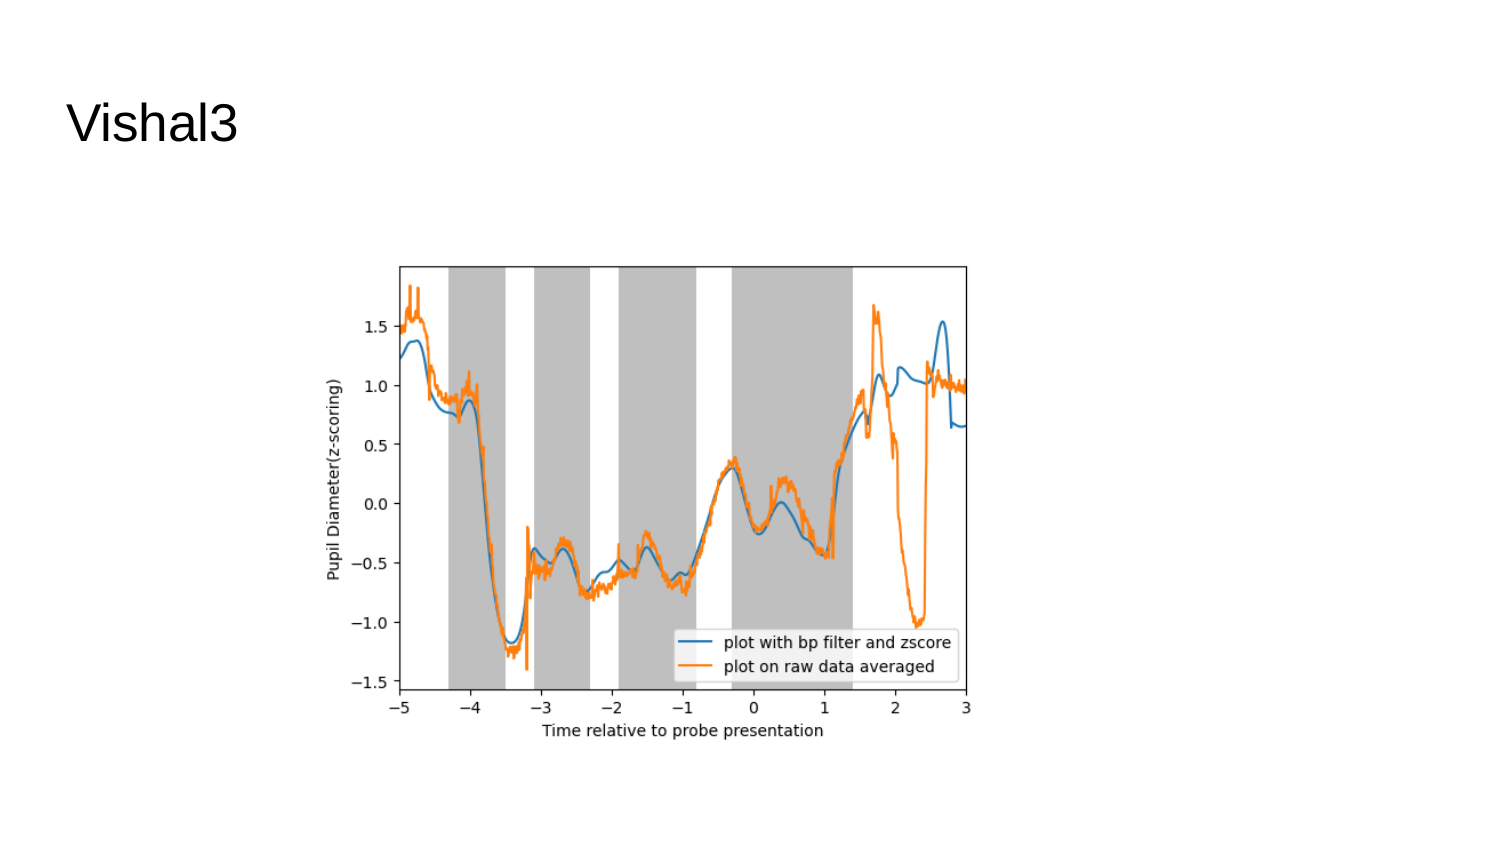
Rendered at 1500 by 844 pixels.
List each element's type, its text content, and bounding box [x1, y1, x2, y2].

title Vishal3 [51, 72, 1449, 167]
picture [315, 256, 982, 750]
